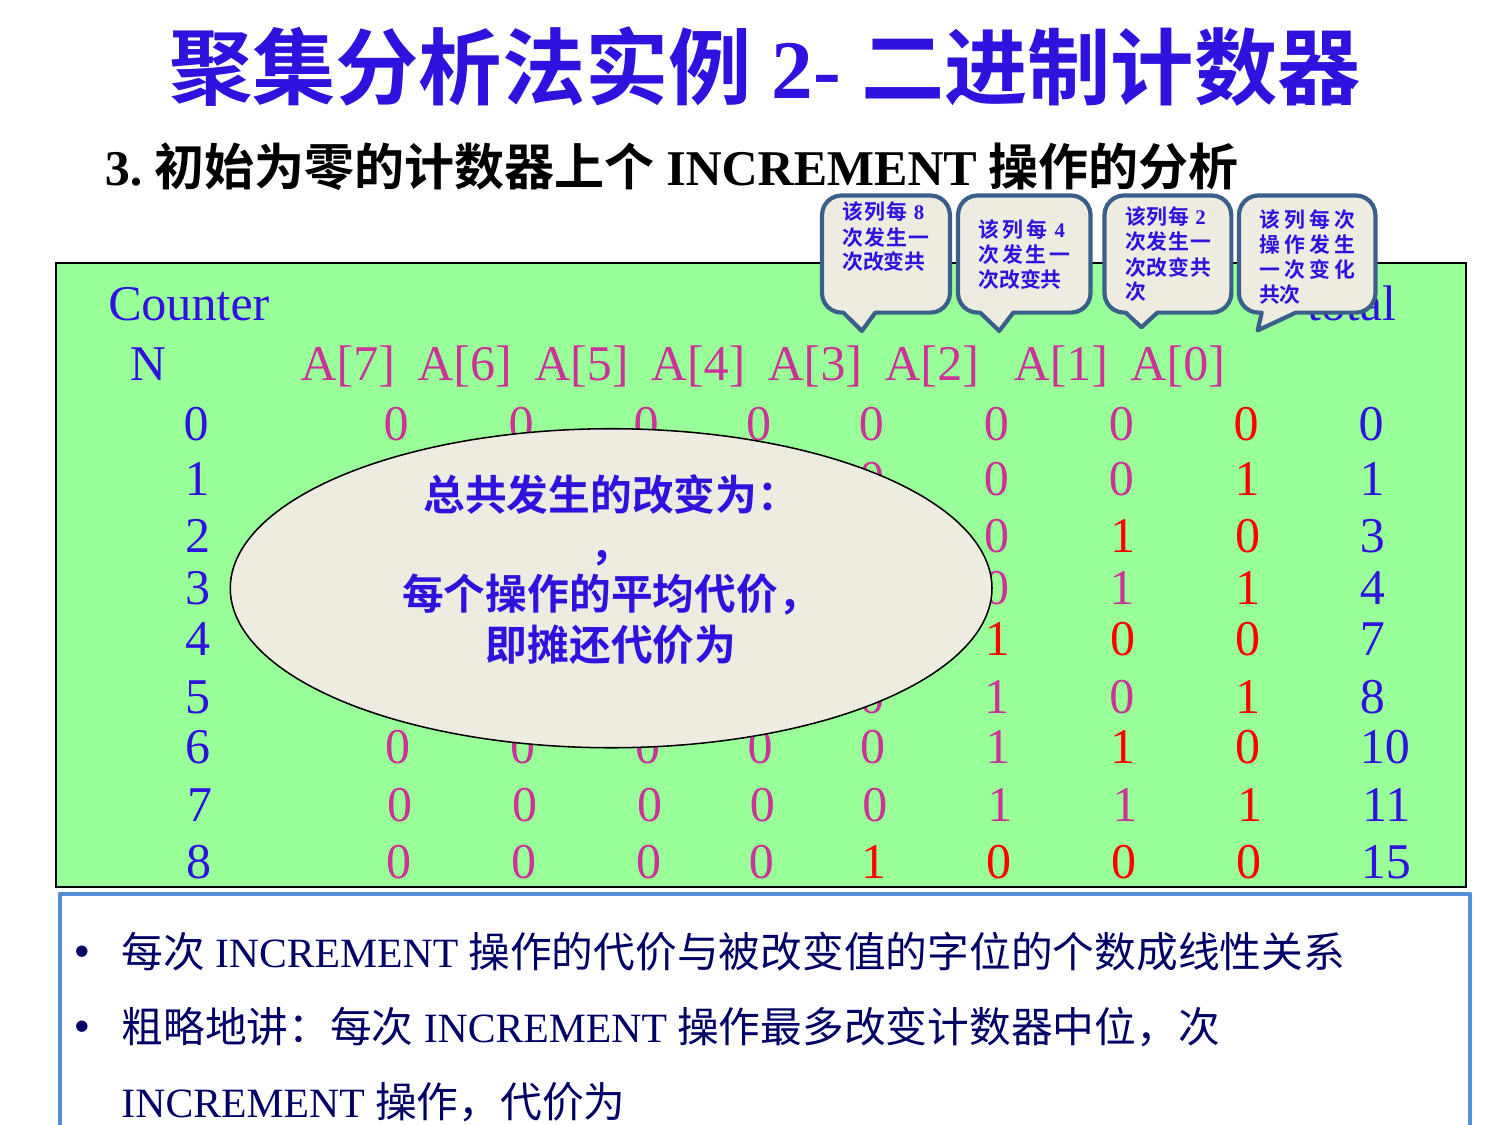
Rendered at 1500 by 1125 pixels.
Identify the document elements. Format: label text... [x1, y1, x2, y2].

text_box Counter total N A[7] A[6] A[5] A[4] A[3] A[2] A[1] A[0] 0 0 0 0 0 0 0 0 0 0 [0, 262, 1455, 458]
text_box 2 0 0 0 0 0 0 1 0 3 [924, 495, 1400, 547]
text_box 7 0 0 0 0 0 1 1 1 11 [172, 764, 1425, 821]
text_box 4 0 0 0 0 0 1 0 0 7 [170, 598, 262, 655]
text_box [1400, 262, 1467, 888]
text_box 5 0 0 0 0 0 1 0 1 8 [170, 655, 349, 706]
text_box 1 0 0 0 0 0 0 0 1 1 [837, 458, 1400, 495]
text_box 2 0 0 0 0 0 0 1 0 3 [170, 495, 298, 547]
text_box 3 0 0 0 0 0 0 1 1 4 [170, 547, 241, 598]
text_box [55, 458, 172, 888]
text_box 5 0 0 0 0 0 1 0 1 8 [873, 655, 1400, 706]
text_box 8 0 0 0 0 1 0 0 0 15 [171, 821, 1426, 896]
text_box 4 0 0 0 0 0 1 0 0 7 [960, 598, 1400, 655]
text_box 聚集分析法实例2-二进制计数器 [89, 0, 1440, 159]
text_box 6 0 0 0 0 0 1 1 0 10 [170, 706, 1425, 781]
text_box 1 0 0 0 0 0 0 0 1 1 [169, 458, 385, 513]
text_box 3 0 0 0 0 0 0 1 1 4 [981, 547, 1400, 598]
